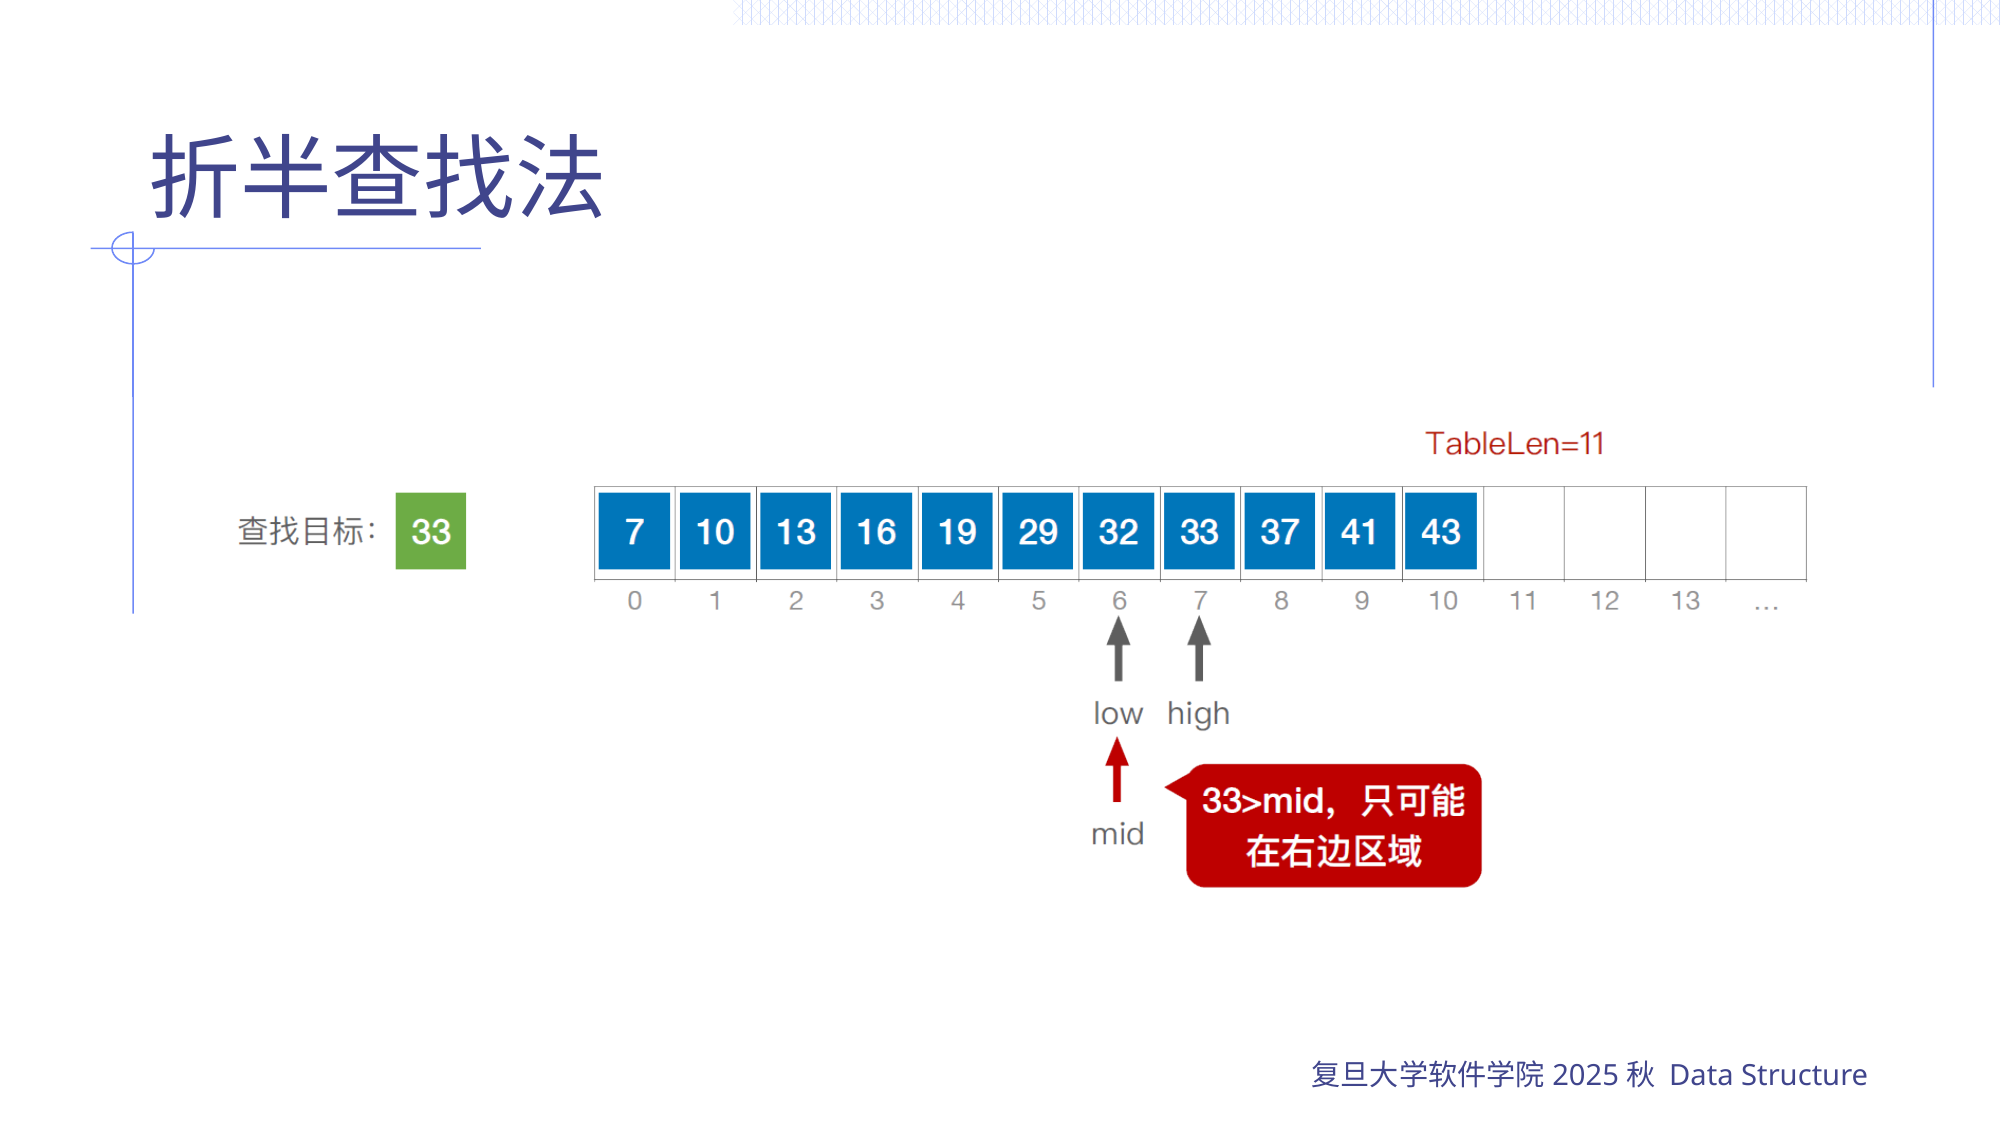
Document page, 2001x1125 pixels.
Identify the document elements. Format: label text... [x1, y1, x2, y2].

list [183, 391, 1884, 909]
title 折半查找法 [133, 50, 1834, 238]
